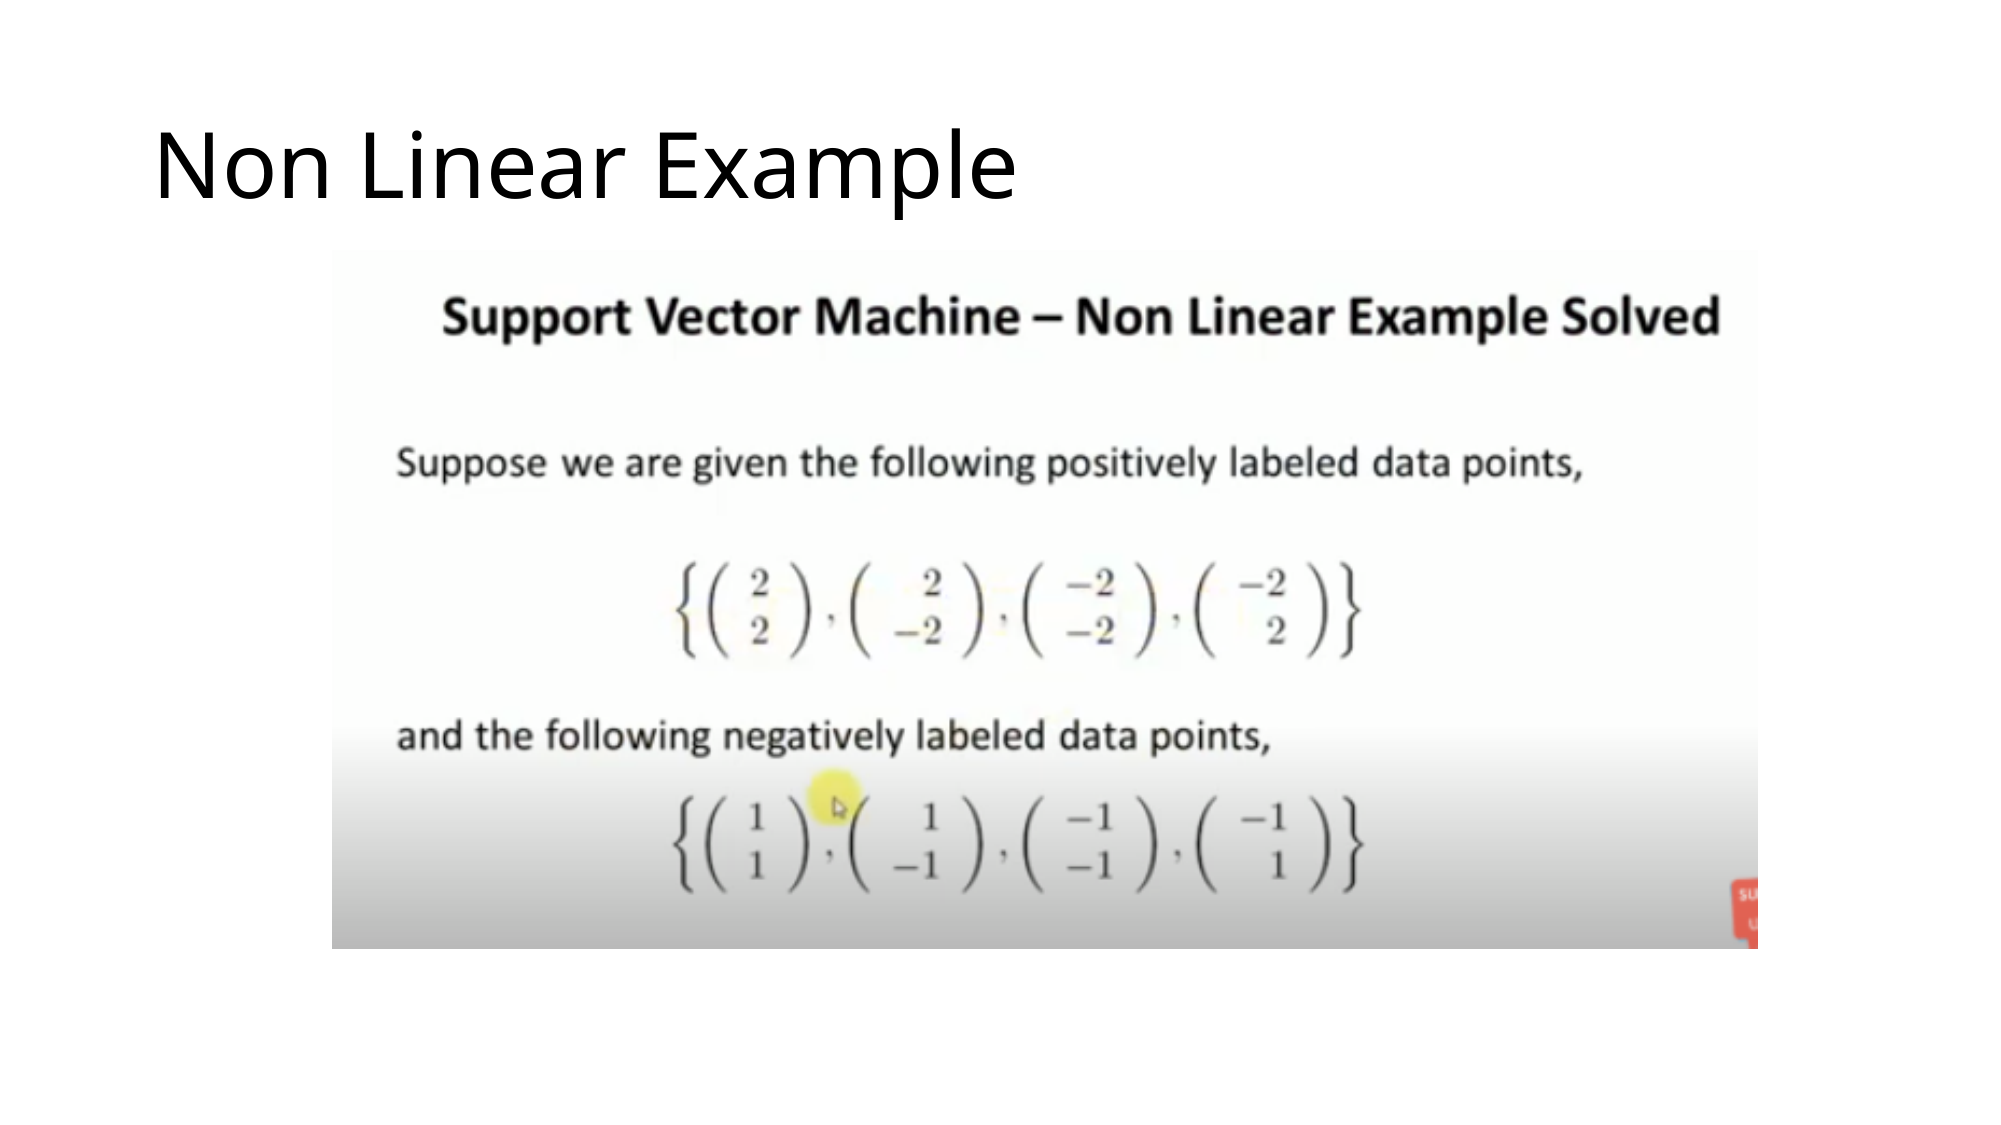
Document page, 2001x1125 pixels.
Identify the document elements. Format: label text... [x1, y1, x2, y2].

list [331, 250, 1758, 949]
title Non Linear Example [137, 59, 1863, 278]
